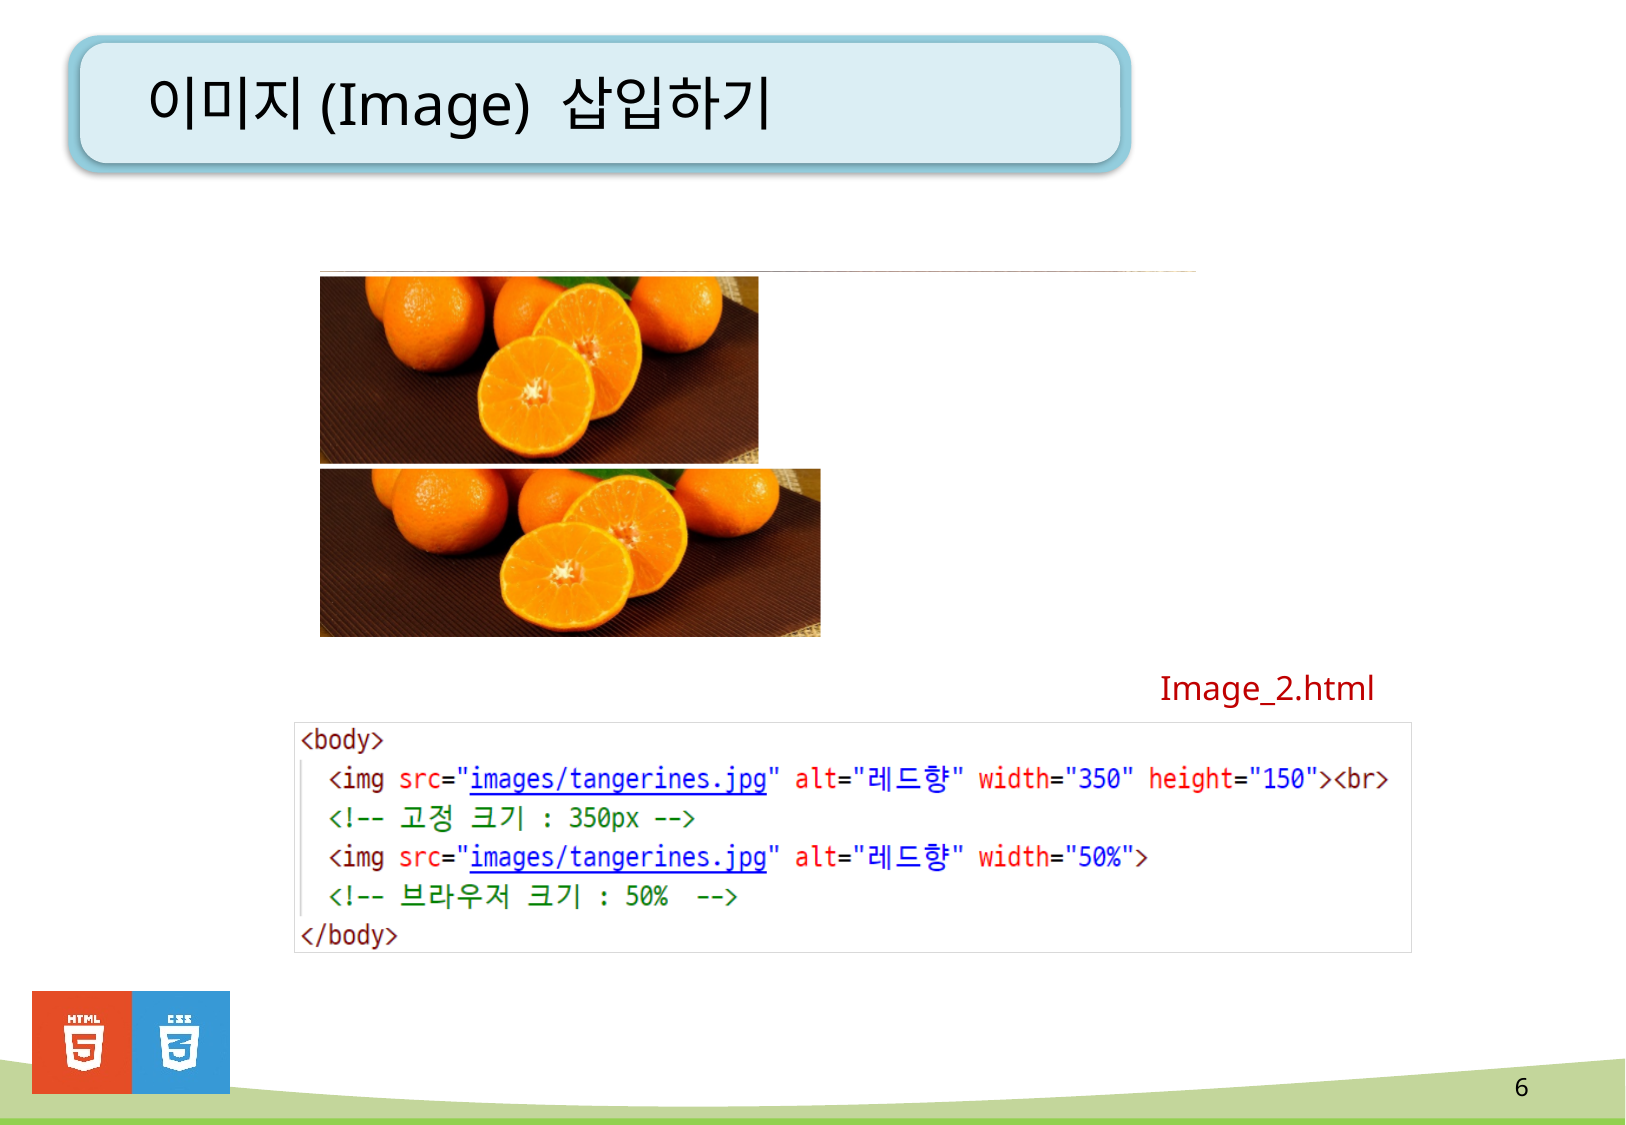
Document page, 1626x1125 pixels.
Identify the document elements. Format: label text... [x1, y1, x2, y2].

text_box Image_2.html [1145, 640, 1404, 715]
picture [294, 722, 1413, 953]
slide_number 6 [1452, 1058, 1544, 1119]
picture [317, 271, 1216, 650]
picture [32, 991, 230, 1094]
title 이미지(Image) 삽입하기 [68, 32, 1121, 173]
